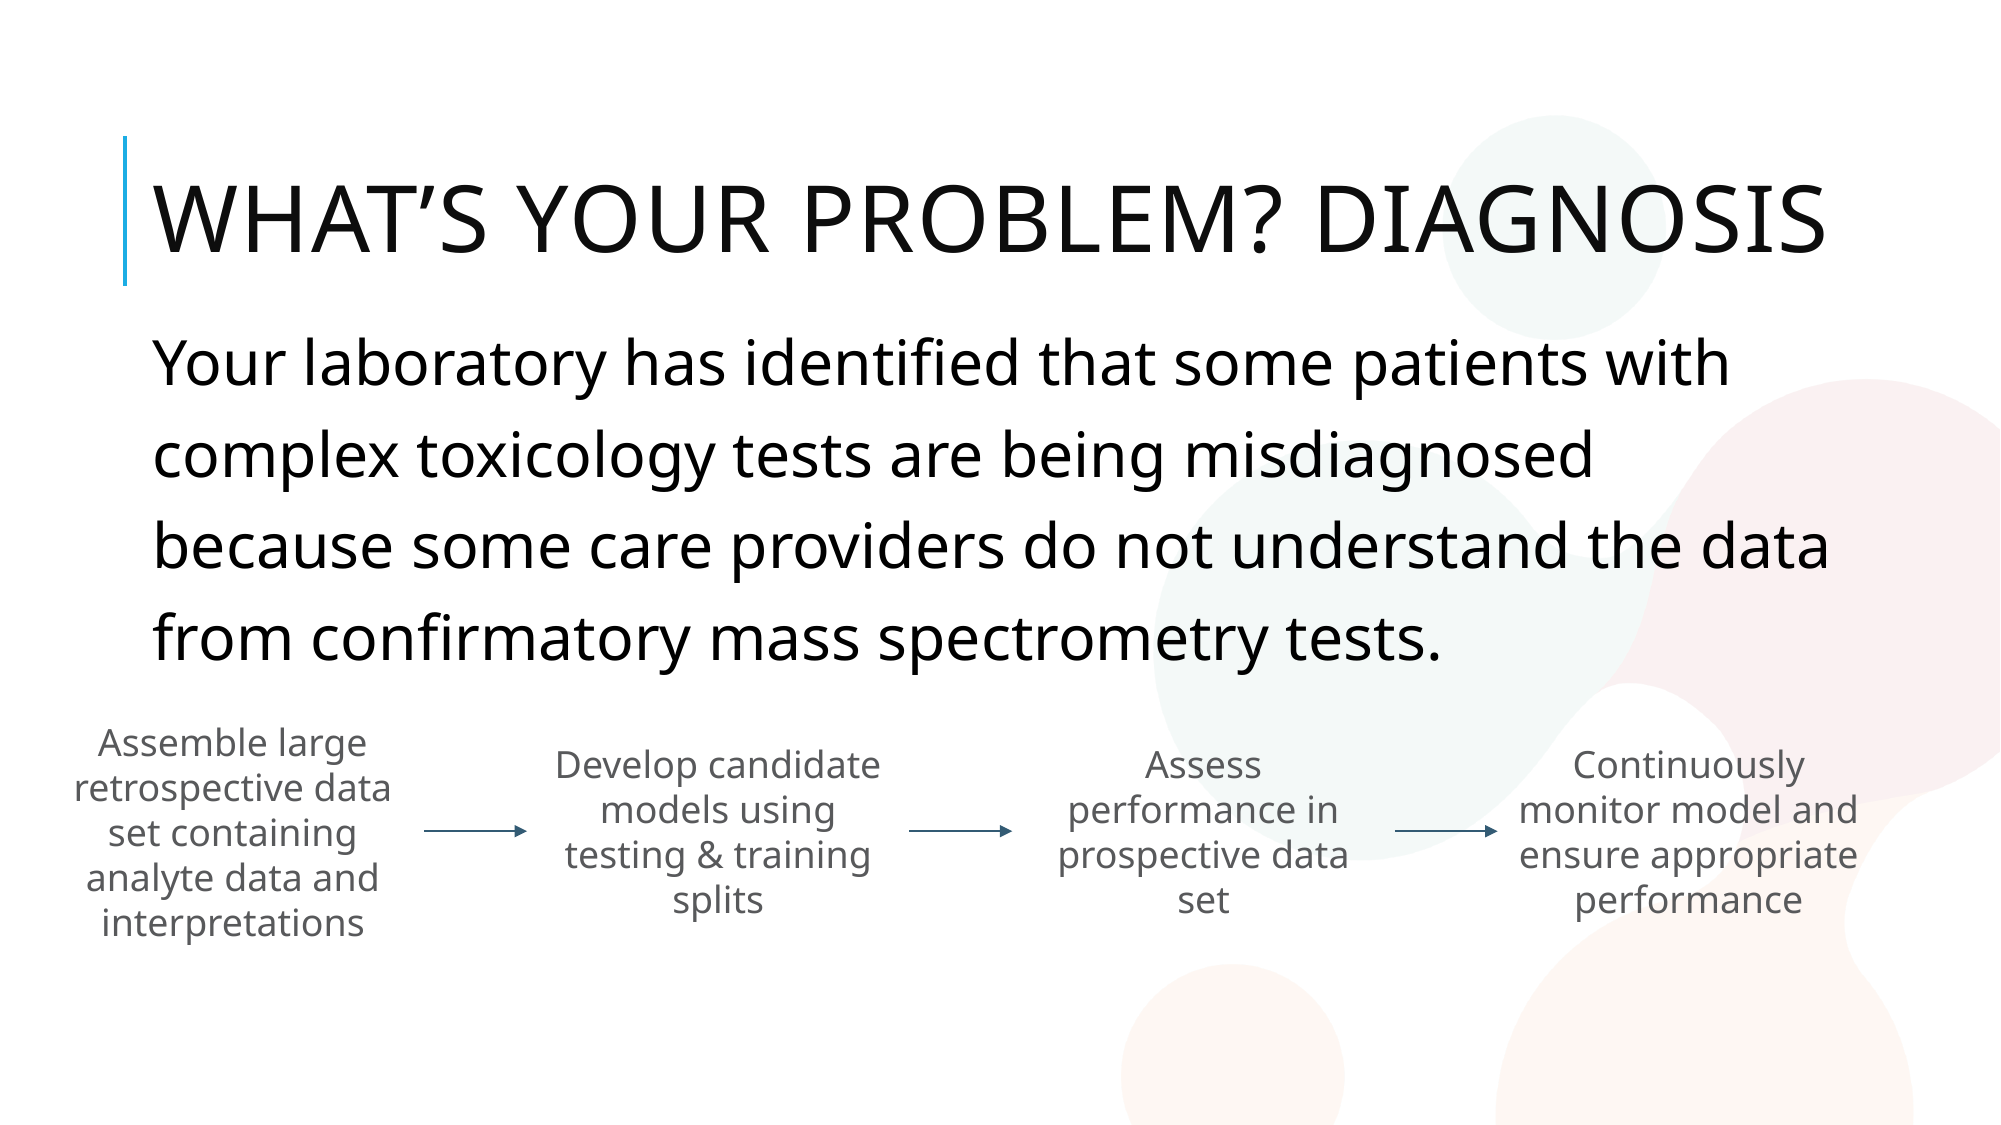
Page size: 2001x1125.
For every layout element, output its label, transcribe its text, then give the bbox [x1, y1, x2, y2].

text_box Develop candidate models using testing & training splits [527, 754, 910, 909]
title What’s your problem? Diagnosis [137, 151, 1863, 294]
text_box Assess performance in prospective data set [1012, 754, 1395, 909]
list Your laboratory has identified that some patients with complex toxicology tests are being misdiagnosed because some care providers do not understand the data from confirmatory mass spectrometry tests. [137, 299, 1863, 829]
text_box Assemble large retrospective data set containing analyte data and interpretations [41, 754, 425, 909]
list Your laboratory has identified that some patients with complex toxicology tests are being misdiagnosed because some care providers do not understand the data from confirmatory mass spectrometry tests. [137, 837, 1863, 946]
text_box Continuously monitor model and ensure appropriate performance [1497, 754, 1881, 909]
